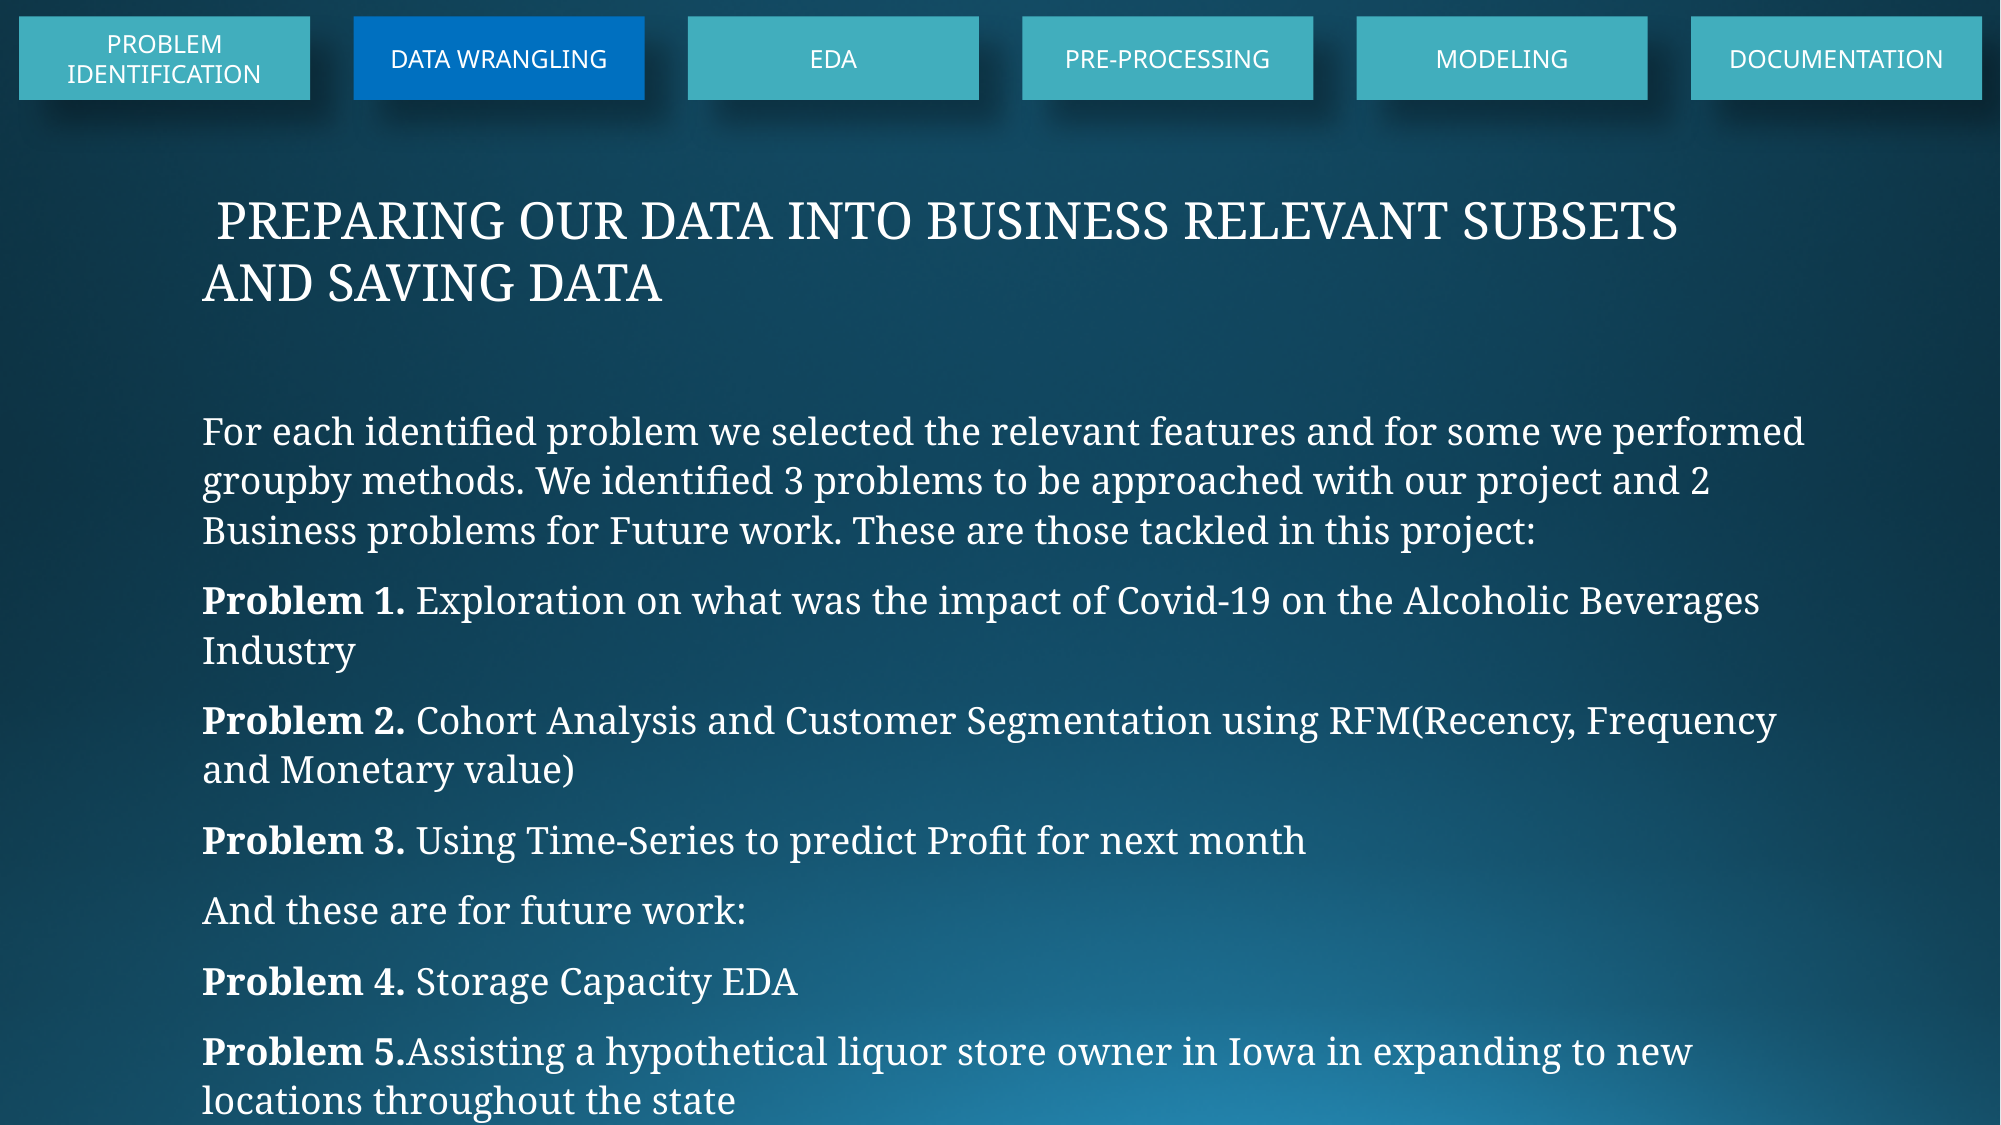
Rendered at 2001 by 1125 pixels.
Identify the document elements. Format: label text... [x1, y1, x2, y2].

text_box PREPARING OUR DATA INTO BUSINESS RELEVANT SUBSETS AND SAVING DATA [187, 176, 1813, 320]
text_box For each identified problem we selected the relevant features and for some we performed groupby methods. We identified 3 problems to be approached with our project and 2 Business problems for Future work. These are those tackled in this project: Problem 1. Exploration on what was the impact of Covid-19 on the Alcoholic Beverages Industry Problem 2. Cohort Analysis and Customer Segmentation using RFM(Recency, Frequency and Monetary value) Problem 3. Using Time-Series to predict Profit for next month And these are for future work: Problem 4. Storage Capacity EDA Problem 5.Assisting a hypothetical liquor store owner in Iowa in expanding to new locations throughout the state [187, 395, 1844, 1125]
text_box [19, 16, 1983, 100]
picture [0, 0, 2001, 1125]
